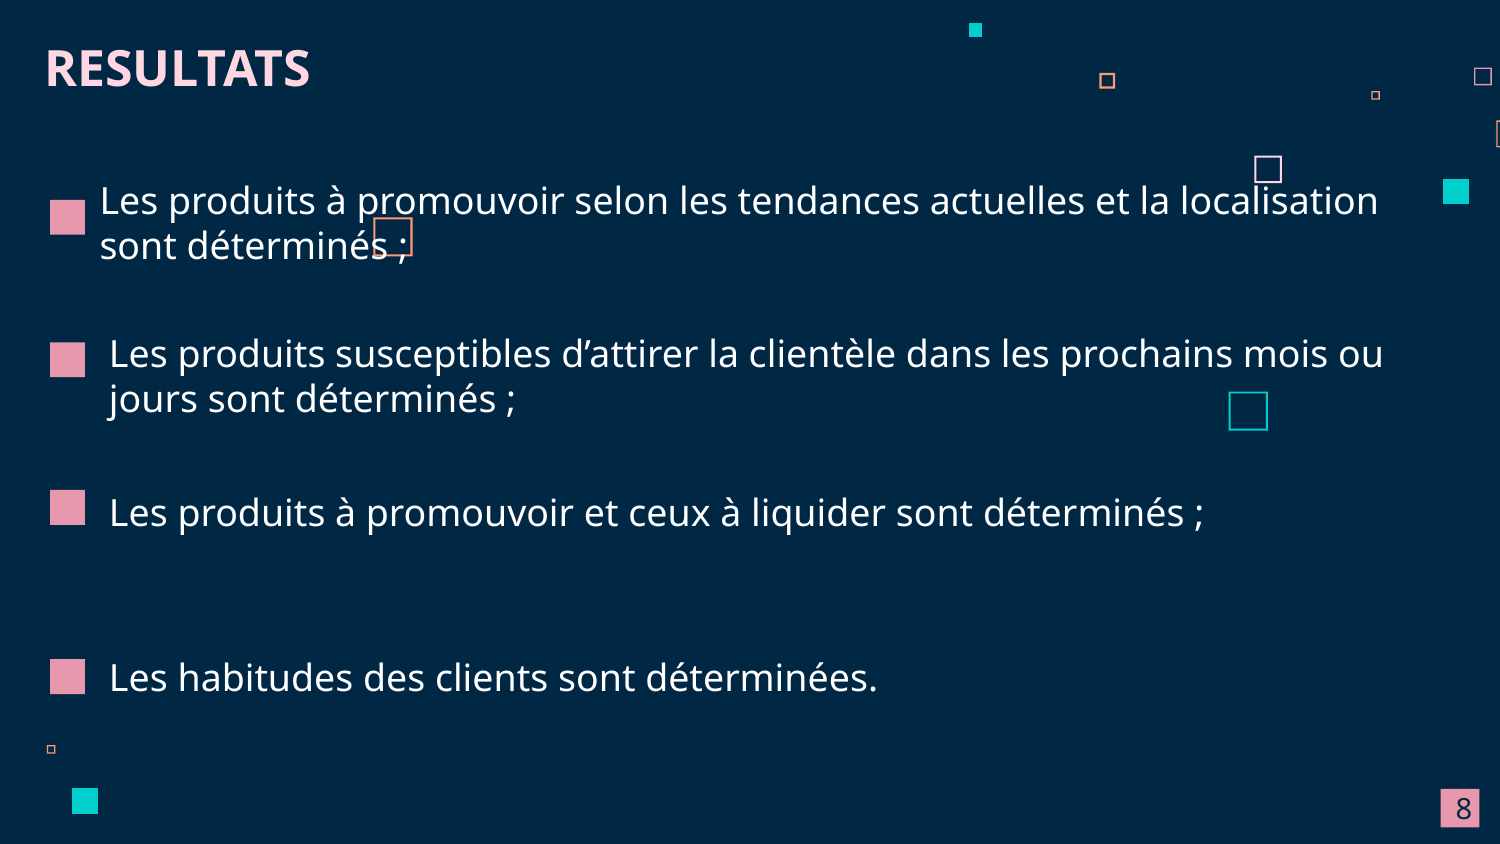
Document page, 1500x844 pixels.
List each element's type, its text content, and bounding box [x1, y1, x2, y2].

text_box Les habitudes des clients sont déterminées. [94, 646, 1413, 706]
text_box 8 [1440, 788, 1480, 828]
text_box Les produits à promouvoir et ceux à liquider sont déterminés ; [94, 481, 1413, 542]
text_box [50, 489, 85, 525]
text_box [50, 342, 85, 378]
text_box [50, 199, 84, 235]
text_box Les produits à promouvoir selon les tendances actuelles et la localisation sont déterminés ; [84, 169, 1403, 274]
text_box [50, 659, 85, 695]
text_box RESULTATS [29, 22, 507, 111]
text_box Les produits susceptibles d’attirer la clientèle dans les prochains mois ou jours sont déterminés ; [94, 323, 1413, 428]
